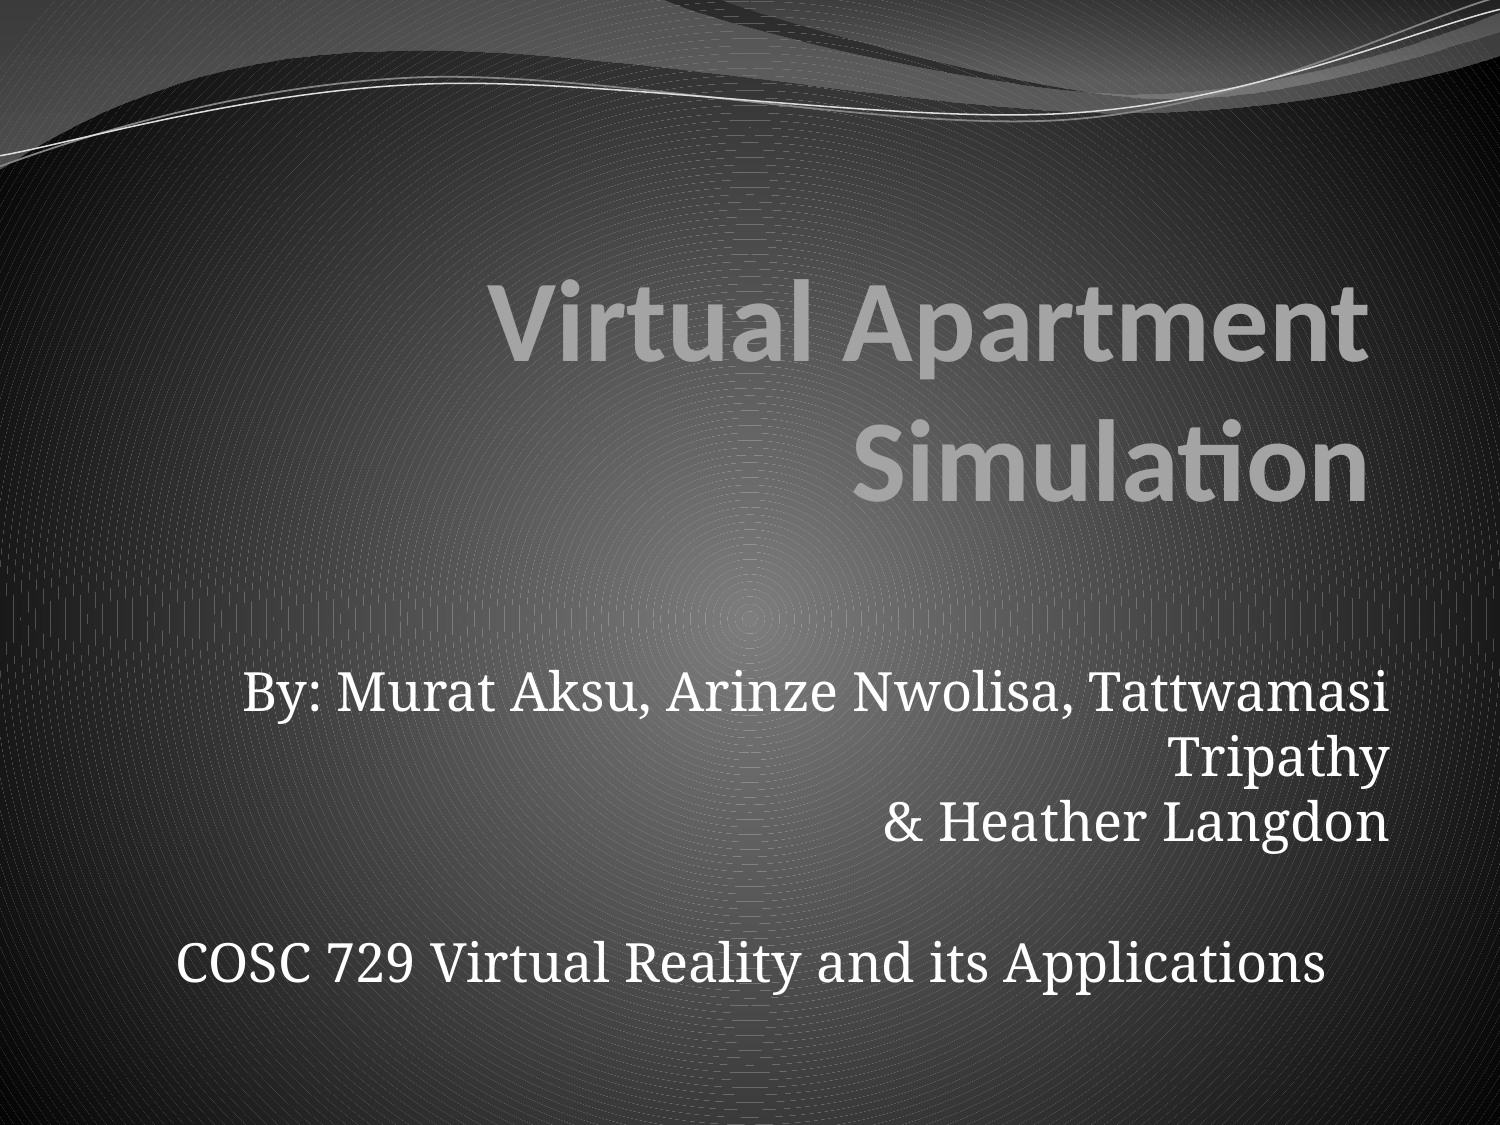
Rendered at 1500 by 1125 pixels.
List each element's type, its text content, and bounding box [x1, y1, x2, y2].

subtitle By: Murat Aksu, Arinze Nwolisa, Tattwamasi Tripathy & Heather Langdon COSC 729 Virtual Reality and its Applications [112, 650, 1401, 983]
title Virtual Apartment Simulation [87, 224, 1376, 525]
